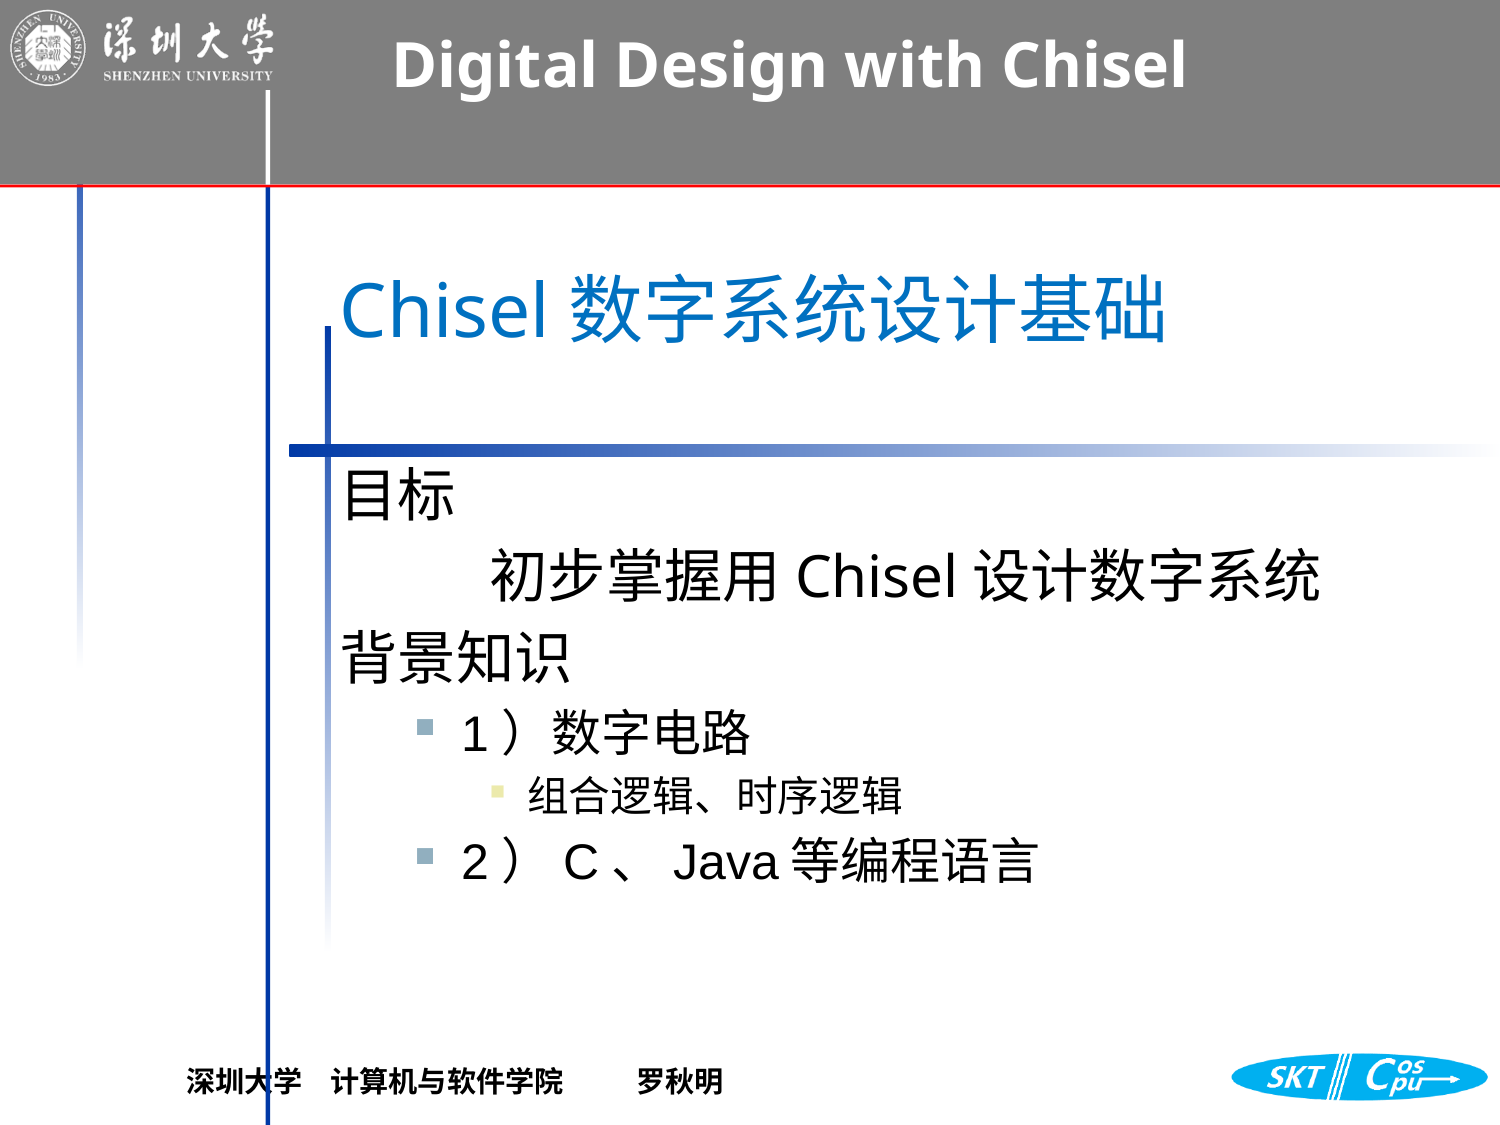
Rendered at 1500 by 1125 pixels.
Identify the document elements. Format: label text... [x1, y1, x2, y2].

text_box Chisel数字系统设计基础 目标 初步掌握用Chisel设计数字系统 背景知识 1）数字电路 组合逻辑、时序逻辑 2）C、Java等编程语言 [324, 255, 1471, 897]
picture [0, 7, 291, 89]
picture [1227, 1051, 1489, 1102]
